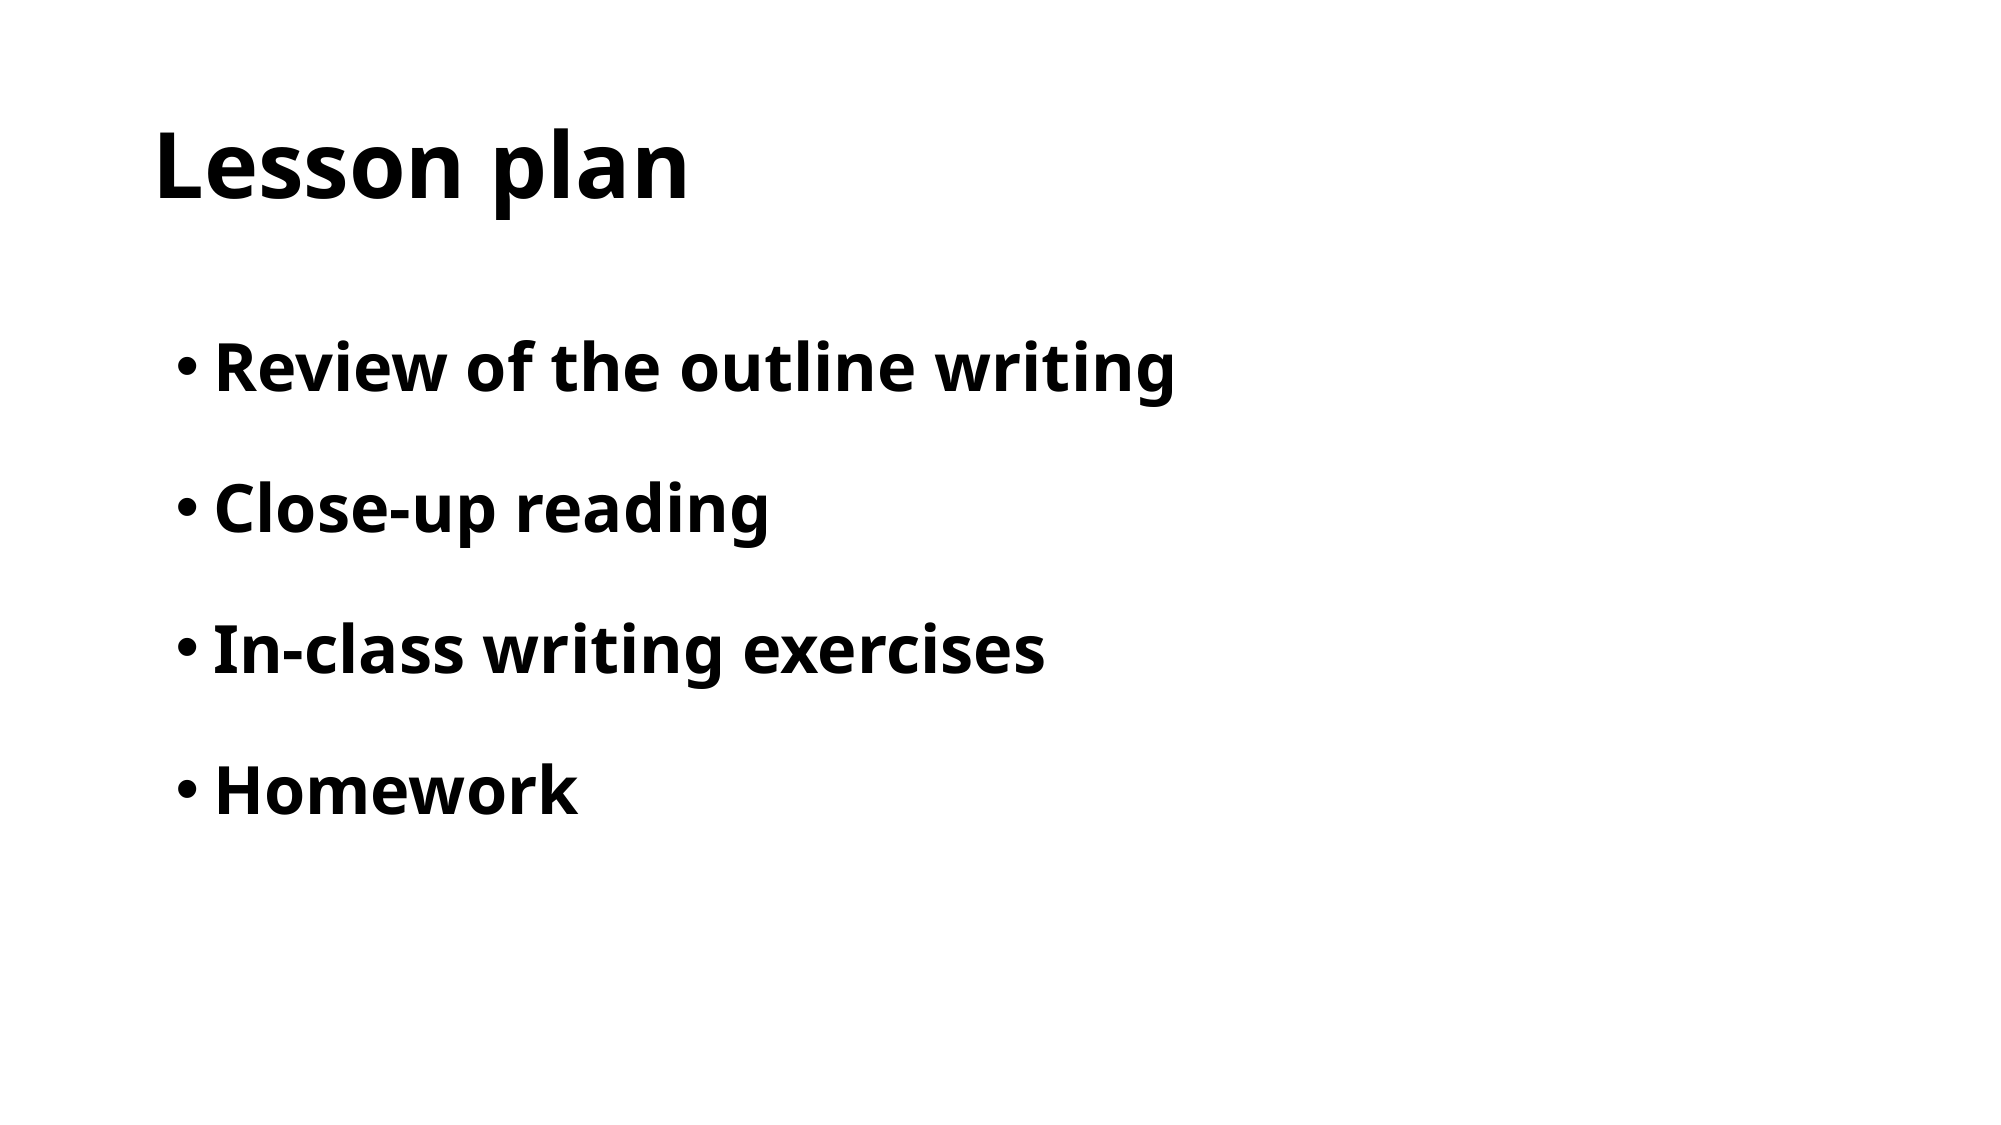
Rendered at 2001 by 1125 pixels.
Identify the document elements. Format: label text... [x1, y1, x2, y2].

list Review of the outline writing Close-up reading In-class writing exercises Homework [160, 277, 1863, 1014]
title Lesson plan [137, 59, 1863, 278]
